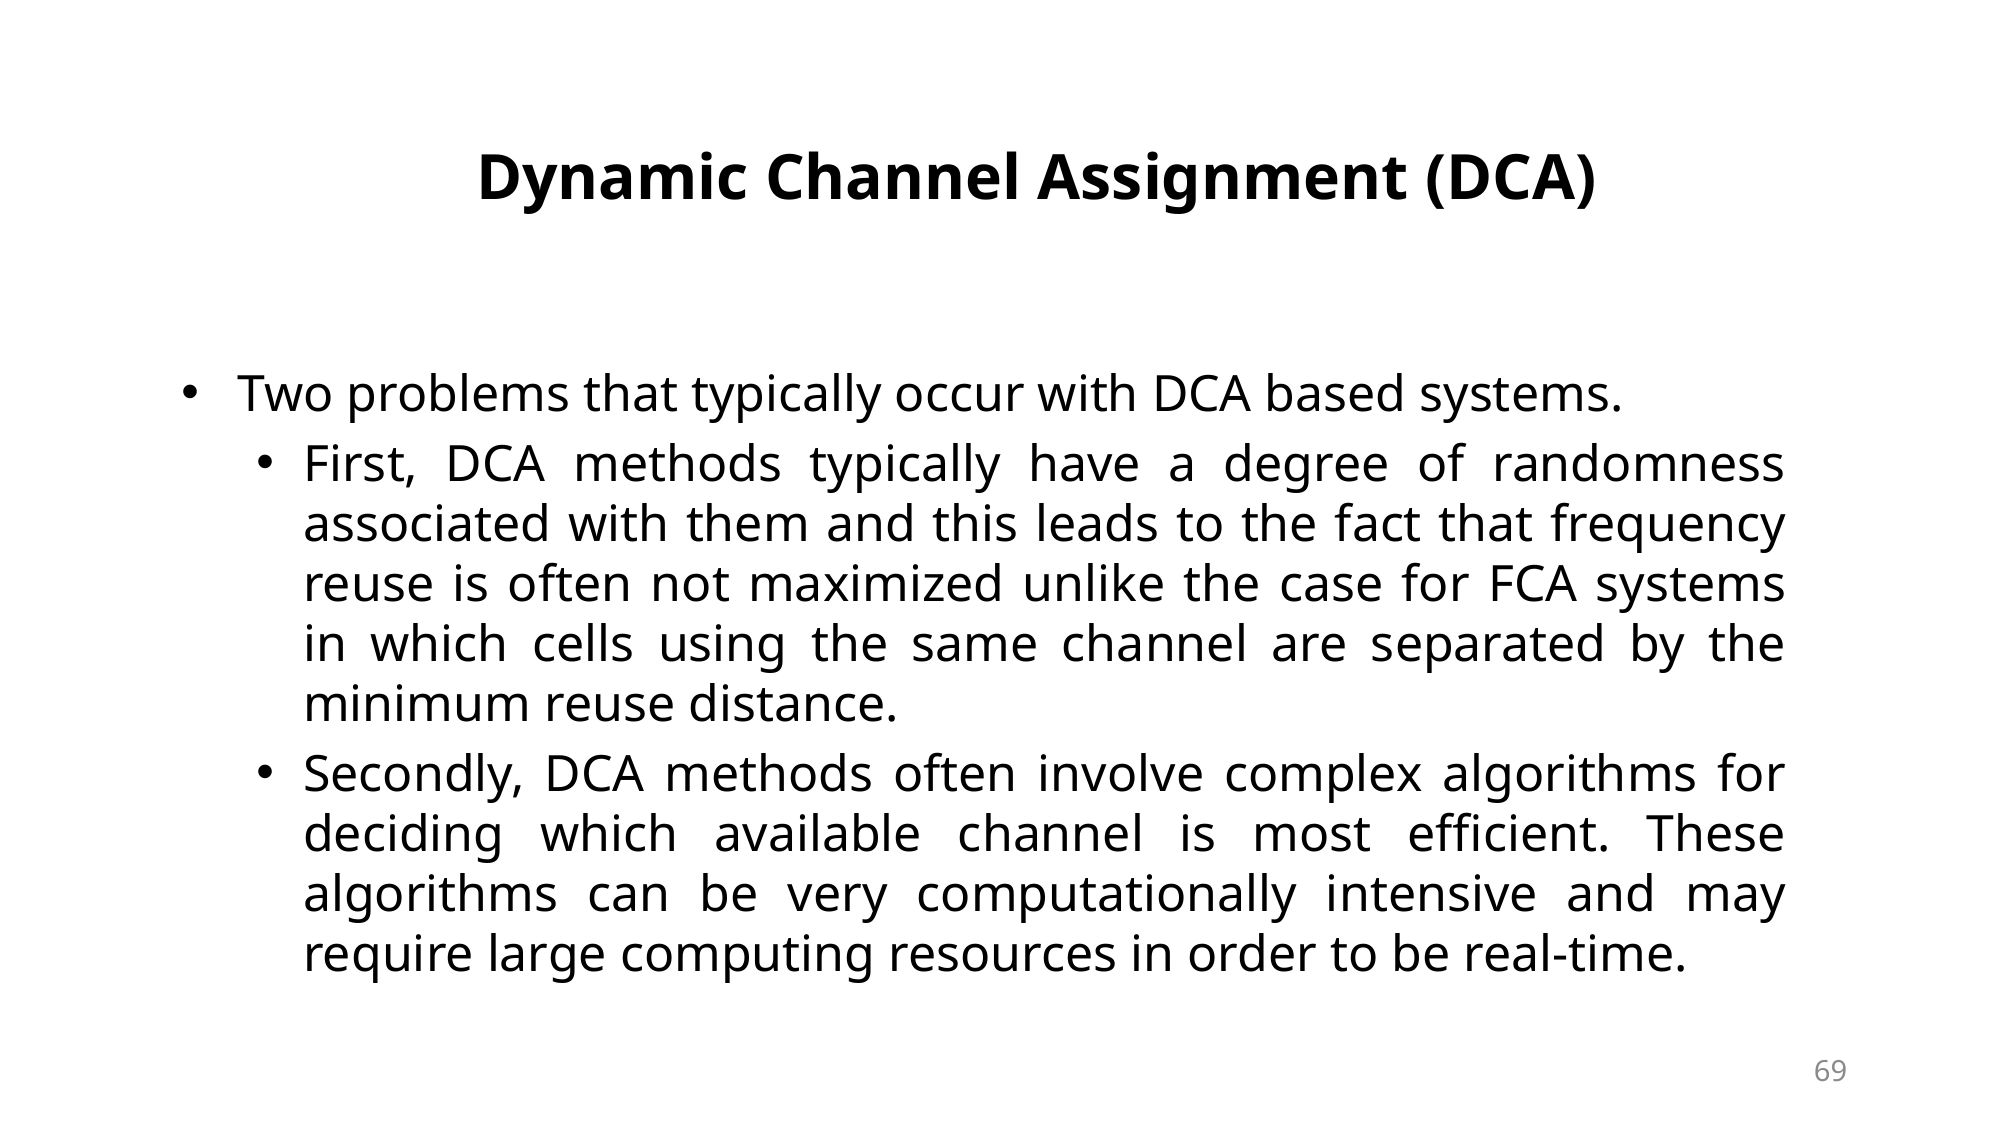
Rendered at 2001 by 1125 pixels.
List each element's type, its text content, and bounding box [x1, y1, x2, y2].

slide_number 69 [1412, 1042, 1863, 1103]
text_box Dynamic Channel Assignment (DCA) [455, 136, 1619, 227]
text_box Two problems that typically occur with DCA based systems. First, DCA methods typically have a degree of randomness associated with them and this leads to the fact that frequency reuse is often not maximized unlike the case for FCA systems in which cells using the same channel are separated by the minimum reuse distance. Secondly, DCA methods often involve complex algorithms for deciding which available channel is most efficient. These algorithms can be very computationally intensive and may require large computing resources in order to be real-time. [181, 361, 1787, 978]
